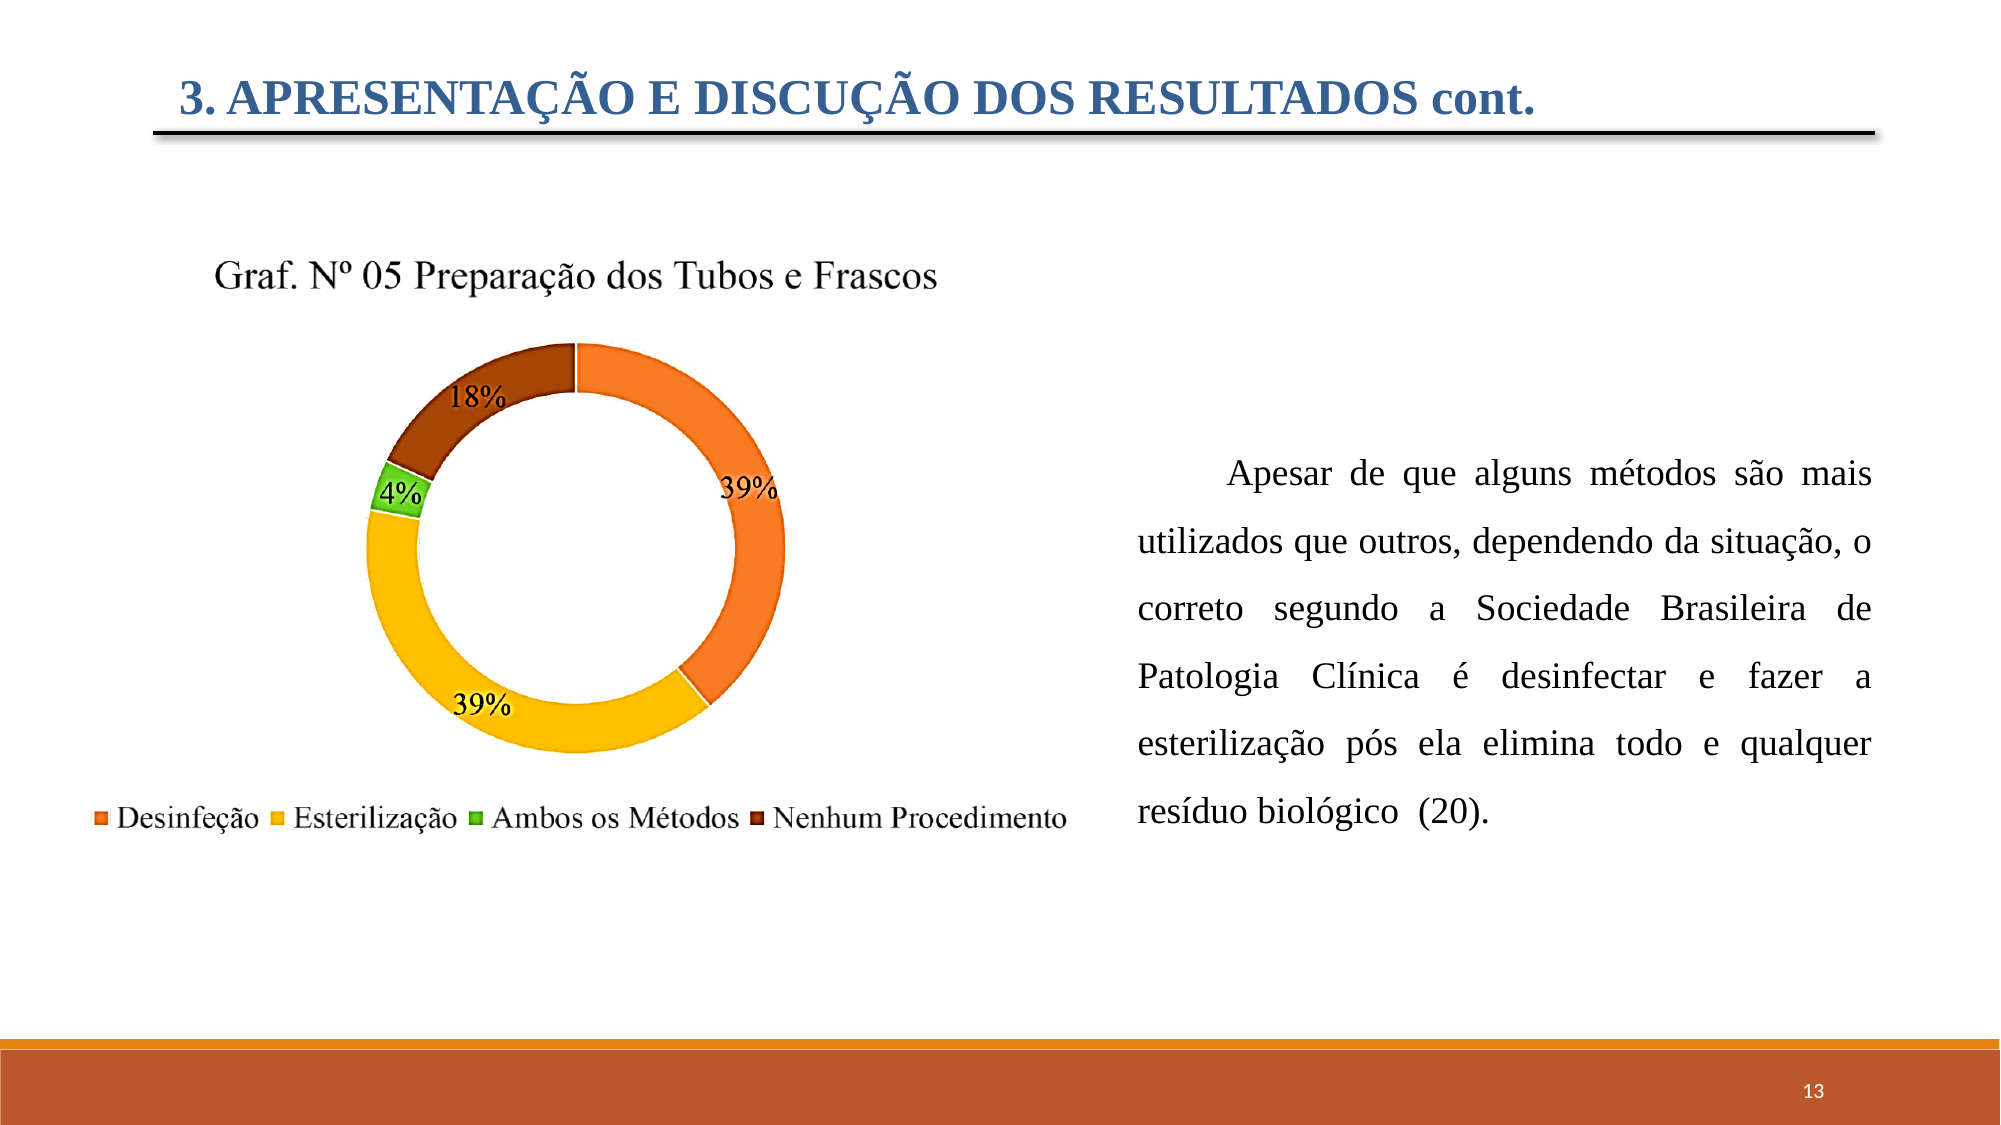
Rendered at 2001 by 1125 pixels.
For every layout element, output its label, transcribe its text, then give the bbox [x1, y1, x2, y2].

slide_number 13 [1624, 1059, 1840, 1120]
picture [28, 242, 1124, 846]
text_box Apesar de que alguns métodos são mais utilizados que outros, dependendo da situação, o correto segundo a Sociedade Brasileira de Patologia Clínica é desinfectar e fazer a esterilização pós ela elimina todo e qualquer resíduo biológico (20). [1133, 418, 1888, 838]
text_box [152, 47, 1876, 134]
